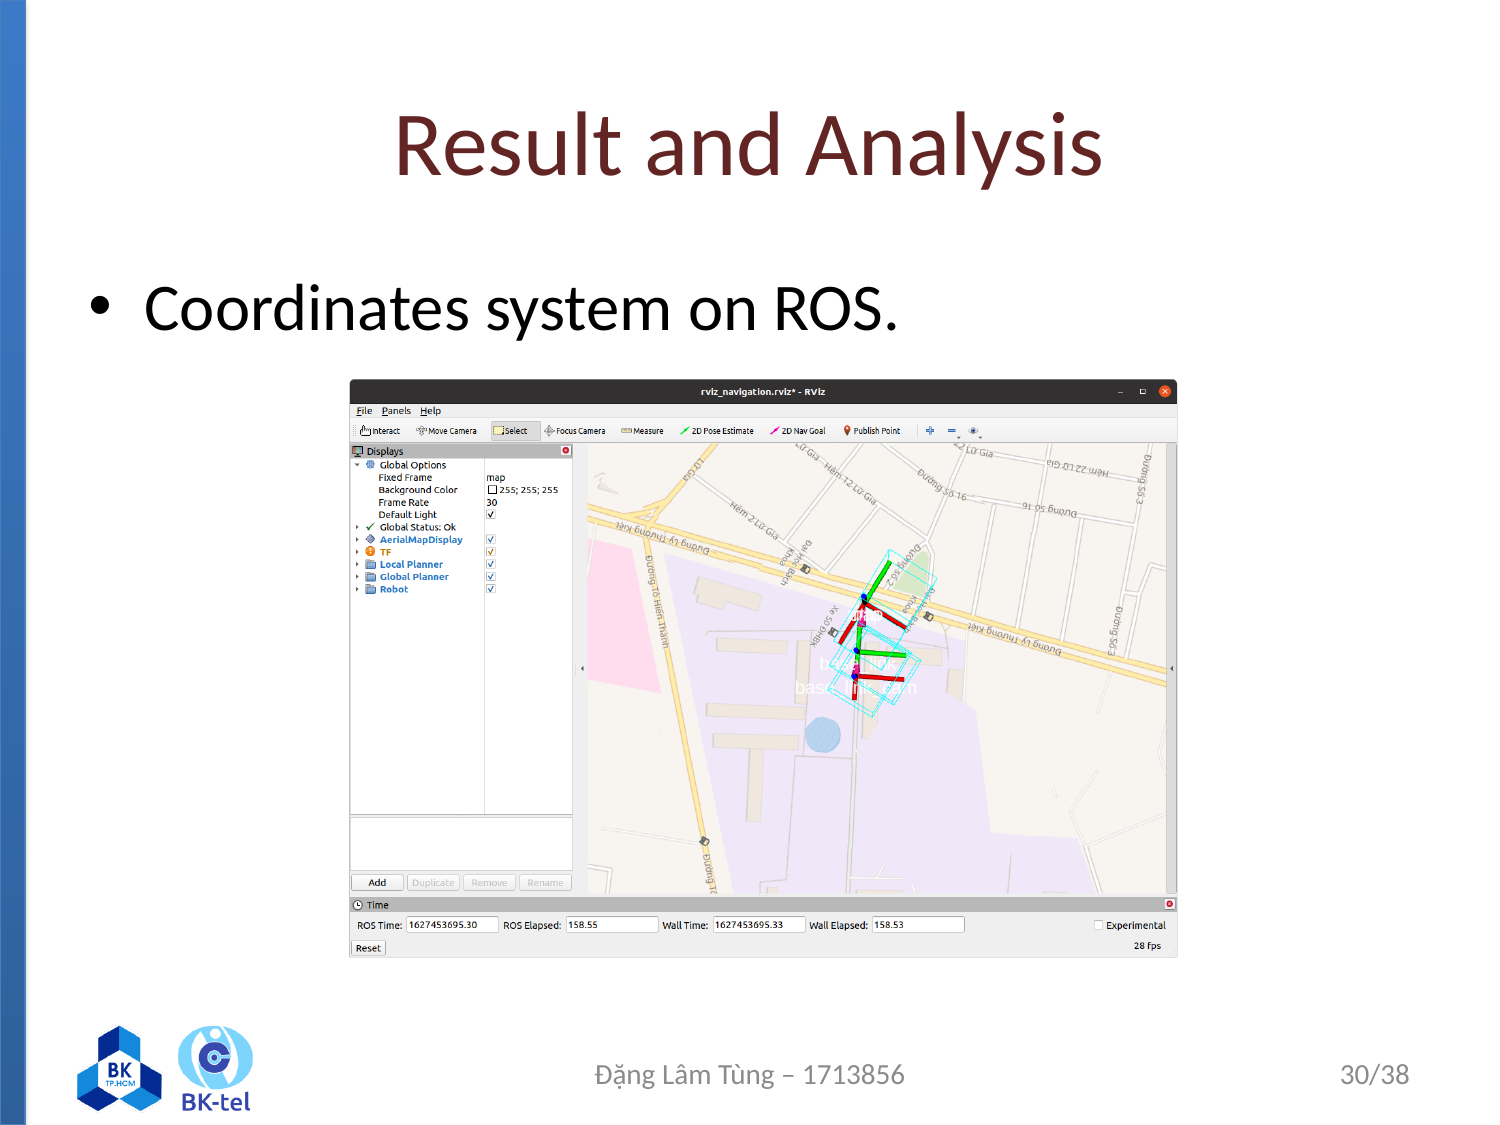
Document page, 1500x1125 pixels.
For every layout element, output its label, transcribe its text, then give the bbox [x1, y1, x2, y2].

list Coordinates system on ROS. [73, 256, 1424, 1000]
picture [75, 1023, 163, 1113]
title Result and Analysis [75, 45, 1425, 233]
slide_number 30/38 [1074, 1042, 1425, 1103]
picture [174, 1024, 257, 1113]
picture [343, 374, 1184, 963]
footer Đặng Lâm Tùng – 1713856 [512, 1042, 988, 1103]
